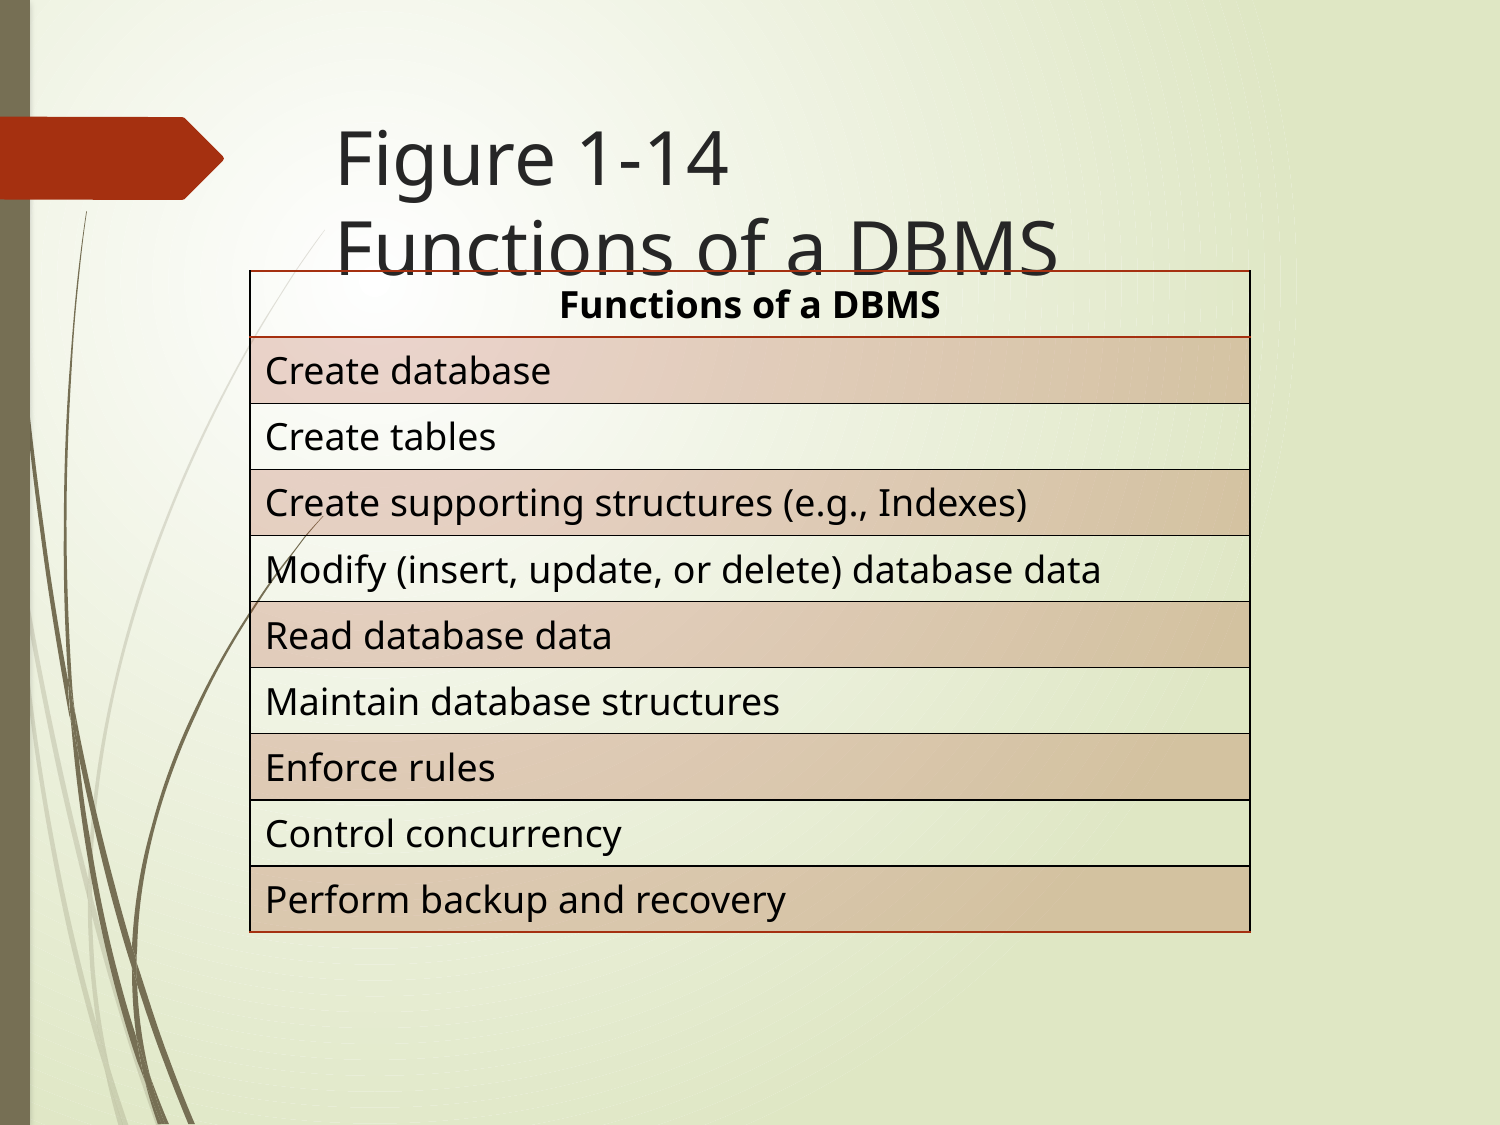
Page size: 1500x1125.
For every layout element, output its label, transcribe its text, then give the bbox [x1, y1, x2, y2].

table_cell Enforce rules [251, 734, 1249, 799]
table_cell Modify (insert, update, or delete) database data [251, 536, 1249, 601]
table_cell Create database [251, 338, 1249, 403]
table_cell Control concurrency [251, 801, 1249, 865]
title Figure 1-14 Functions of a DBMS [319, 102, 1400, 313]
table_cell Read database data [251, 602, 1249, 667]
table_cell Maintain database structures [251, 668, 1249, 733]
table_header Functions of a DBMS [251, 272, 1249, 336]
table_cell Create supporting structures (e.g., Indexes) [251, 470, 1249, 535]
table_cell Create tables [251, 404, 1249, 469]
table_cell Perform backup and recovery [251, 867, 1249, 931]
